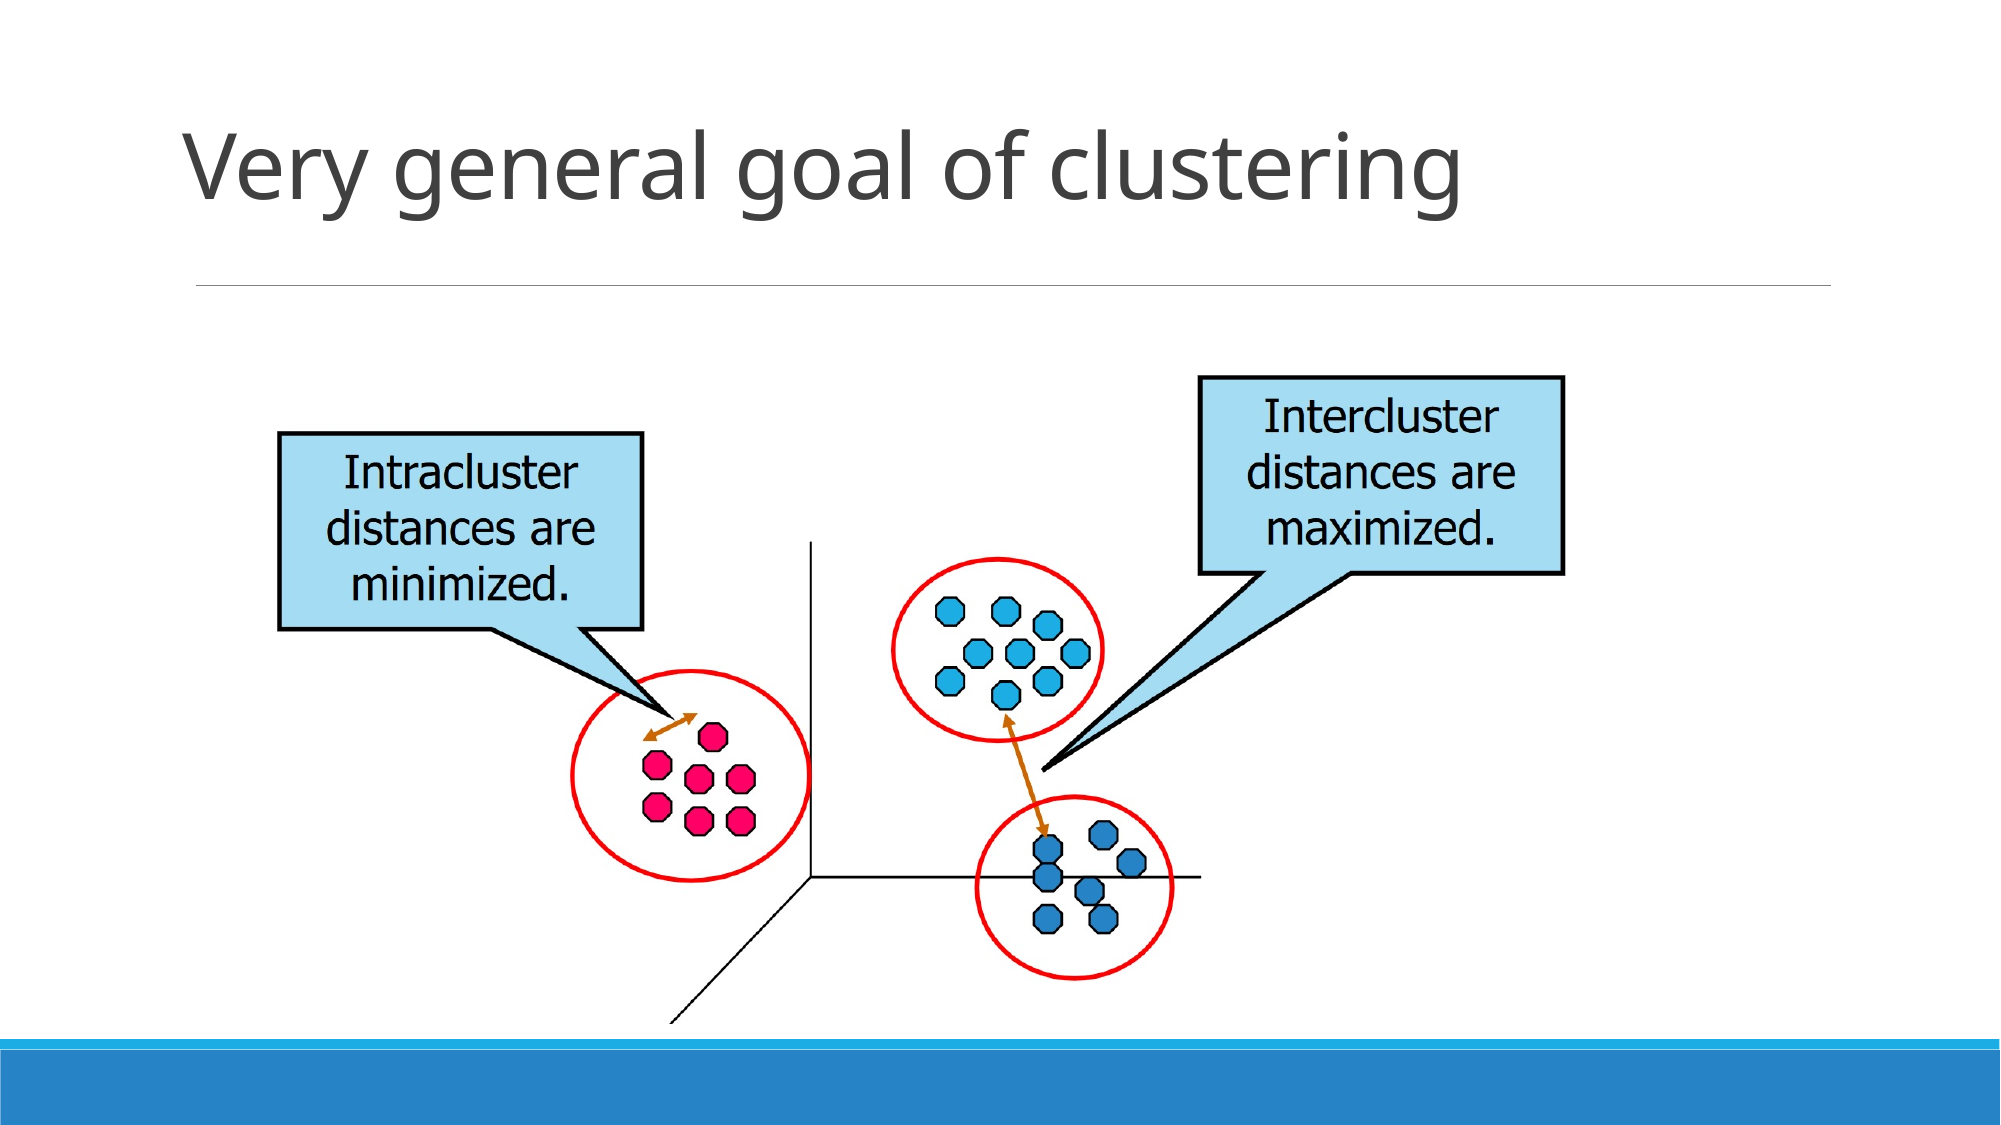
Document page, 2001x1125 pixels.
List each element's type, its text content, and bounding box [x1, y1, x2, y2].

title Very general goal of clustering [168, 96, 1763, 227]
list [205, 349, 1648, 1025]
